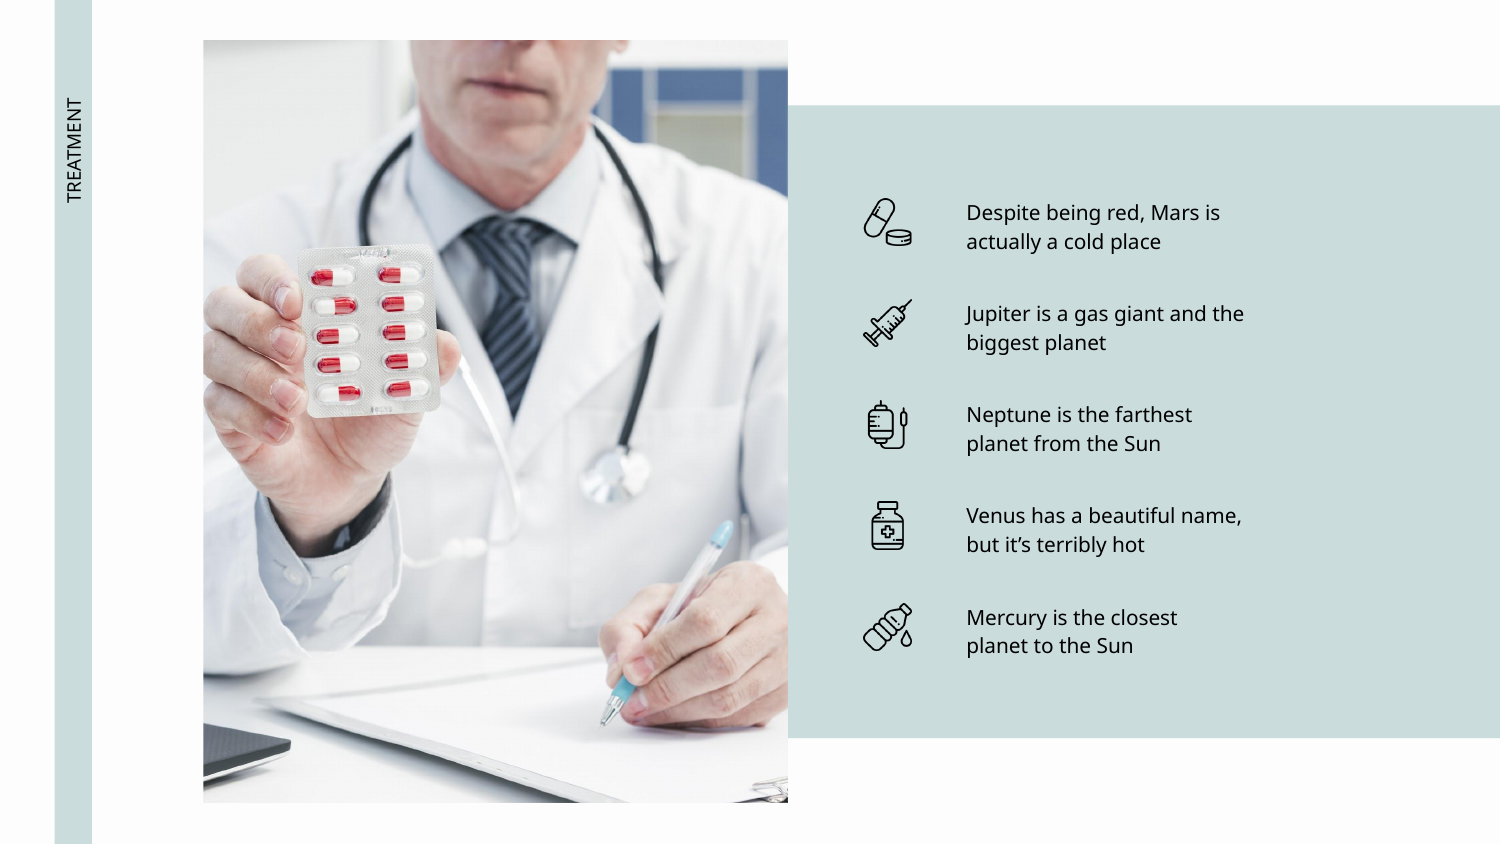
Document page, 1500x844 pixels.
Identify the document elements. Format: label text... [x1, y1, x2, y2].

picture [863, 198, 912, 247]
subtitle Venus has a beautiful name, but it’s terribly hot [951, 484, 1264, 562]
picture [863, 400, 912, 449]
subtitle Mercury is the closest planet to the Sun [951, 585, 1264, 663]
picture [203, 40, 789, 804]
picture [863, 602, 912, 651]
subtitle Jupiter is a gas giant and the biggest planet [951, 282, 1264, 360]
picture [863, 501, 912, 550]
subtitle Neptune is the farthest planet from the Sun [951, 383, 1264, 461]
subtitle Despite being red, Mars is actually a cold place [951, 181, 1264, 259]
picture [863, 299, 912, 348]
title TREATMENT [56, 82, 91, 789]
